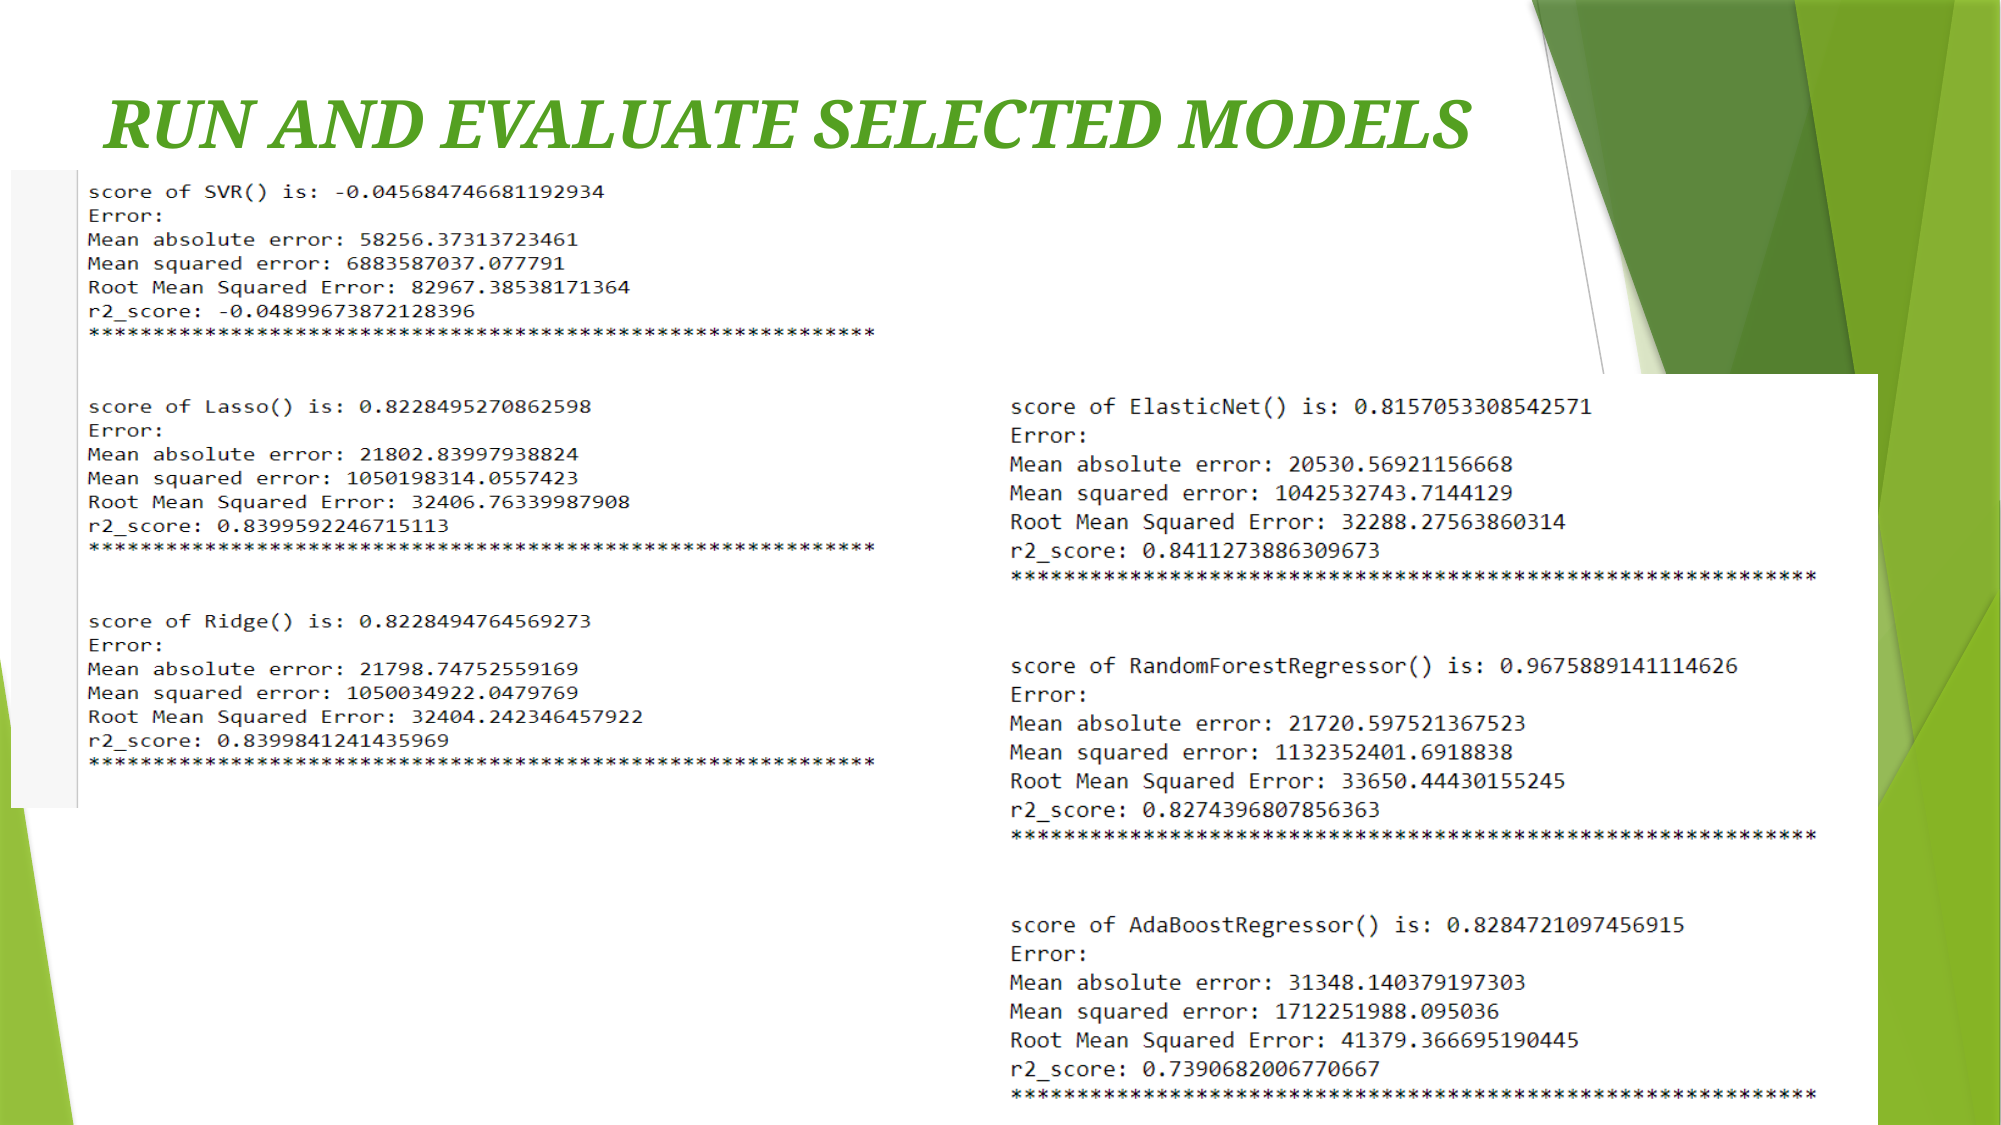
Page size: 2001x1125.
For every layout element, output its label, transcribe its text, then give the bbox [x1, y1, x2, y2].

picture [11, 170, 1879, 1125]
text_box RUN AND EVALUATE SELECTED MODELS [89, 74, 1673, 170]
